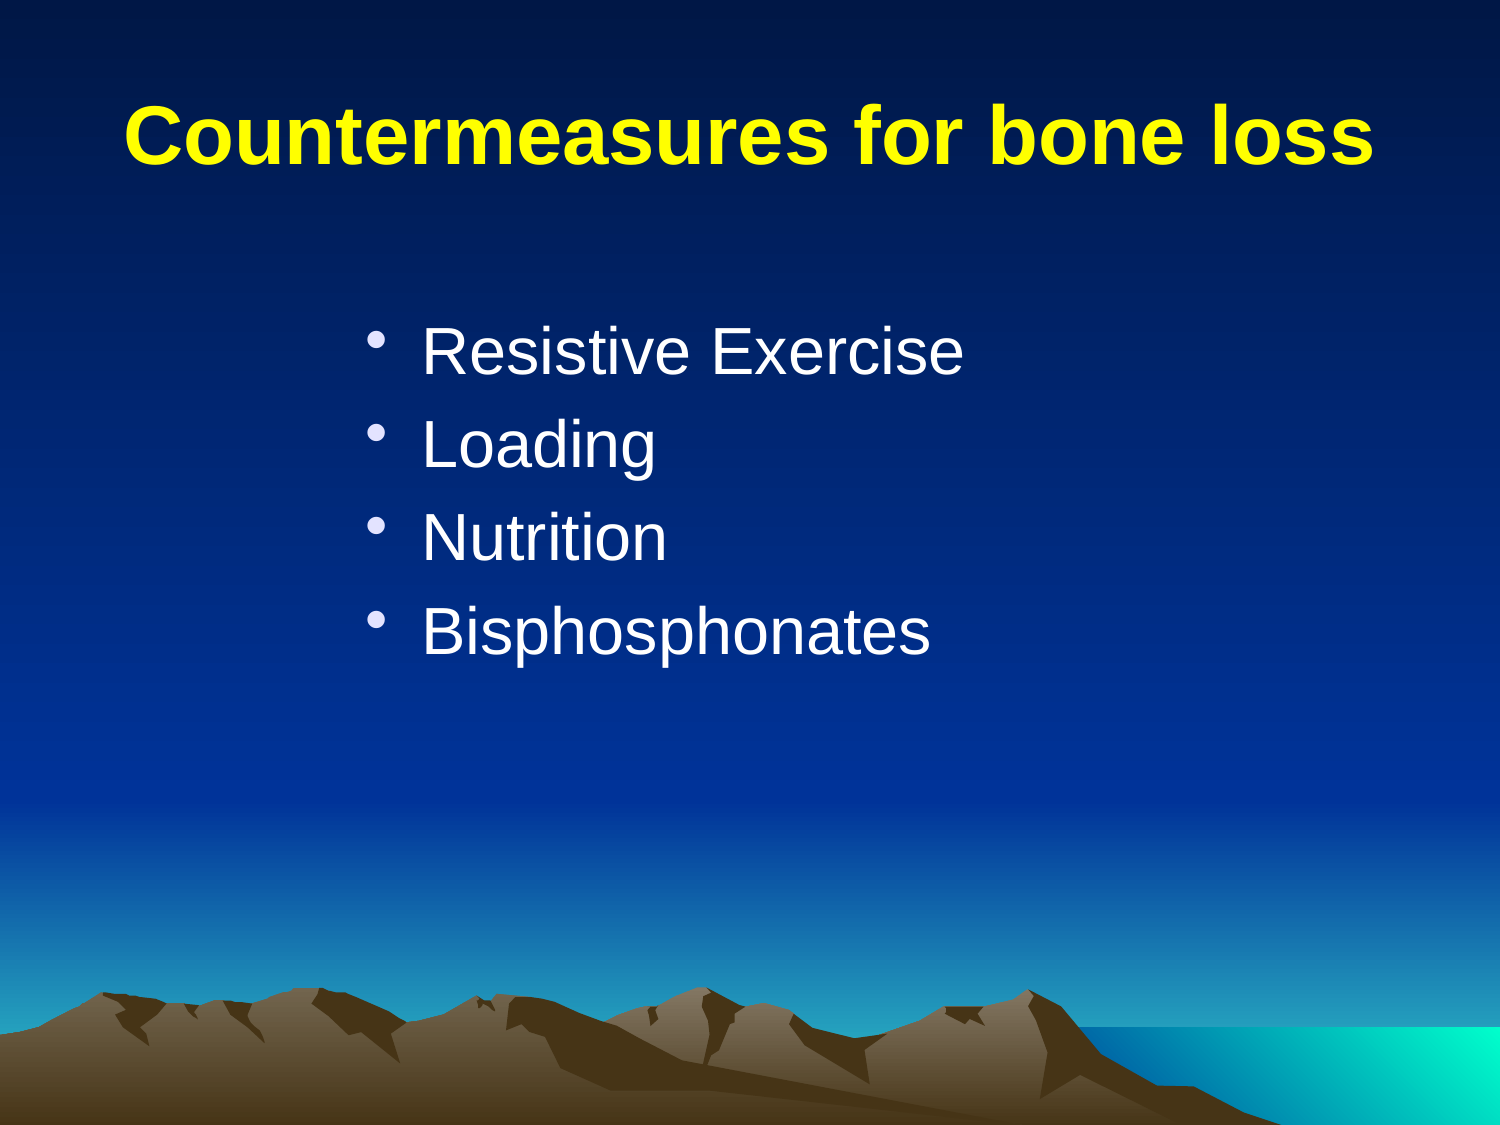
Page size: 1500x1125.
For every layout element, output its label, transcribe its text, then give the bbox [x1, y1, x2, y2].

title Countermeasures for bone loss [75, 37, 1425, 225]
list Resistive Exercise Loading Nutrition Bisphosphonates [350, 299, 1100, 788]
